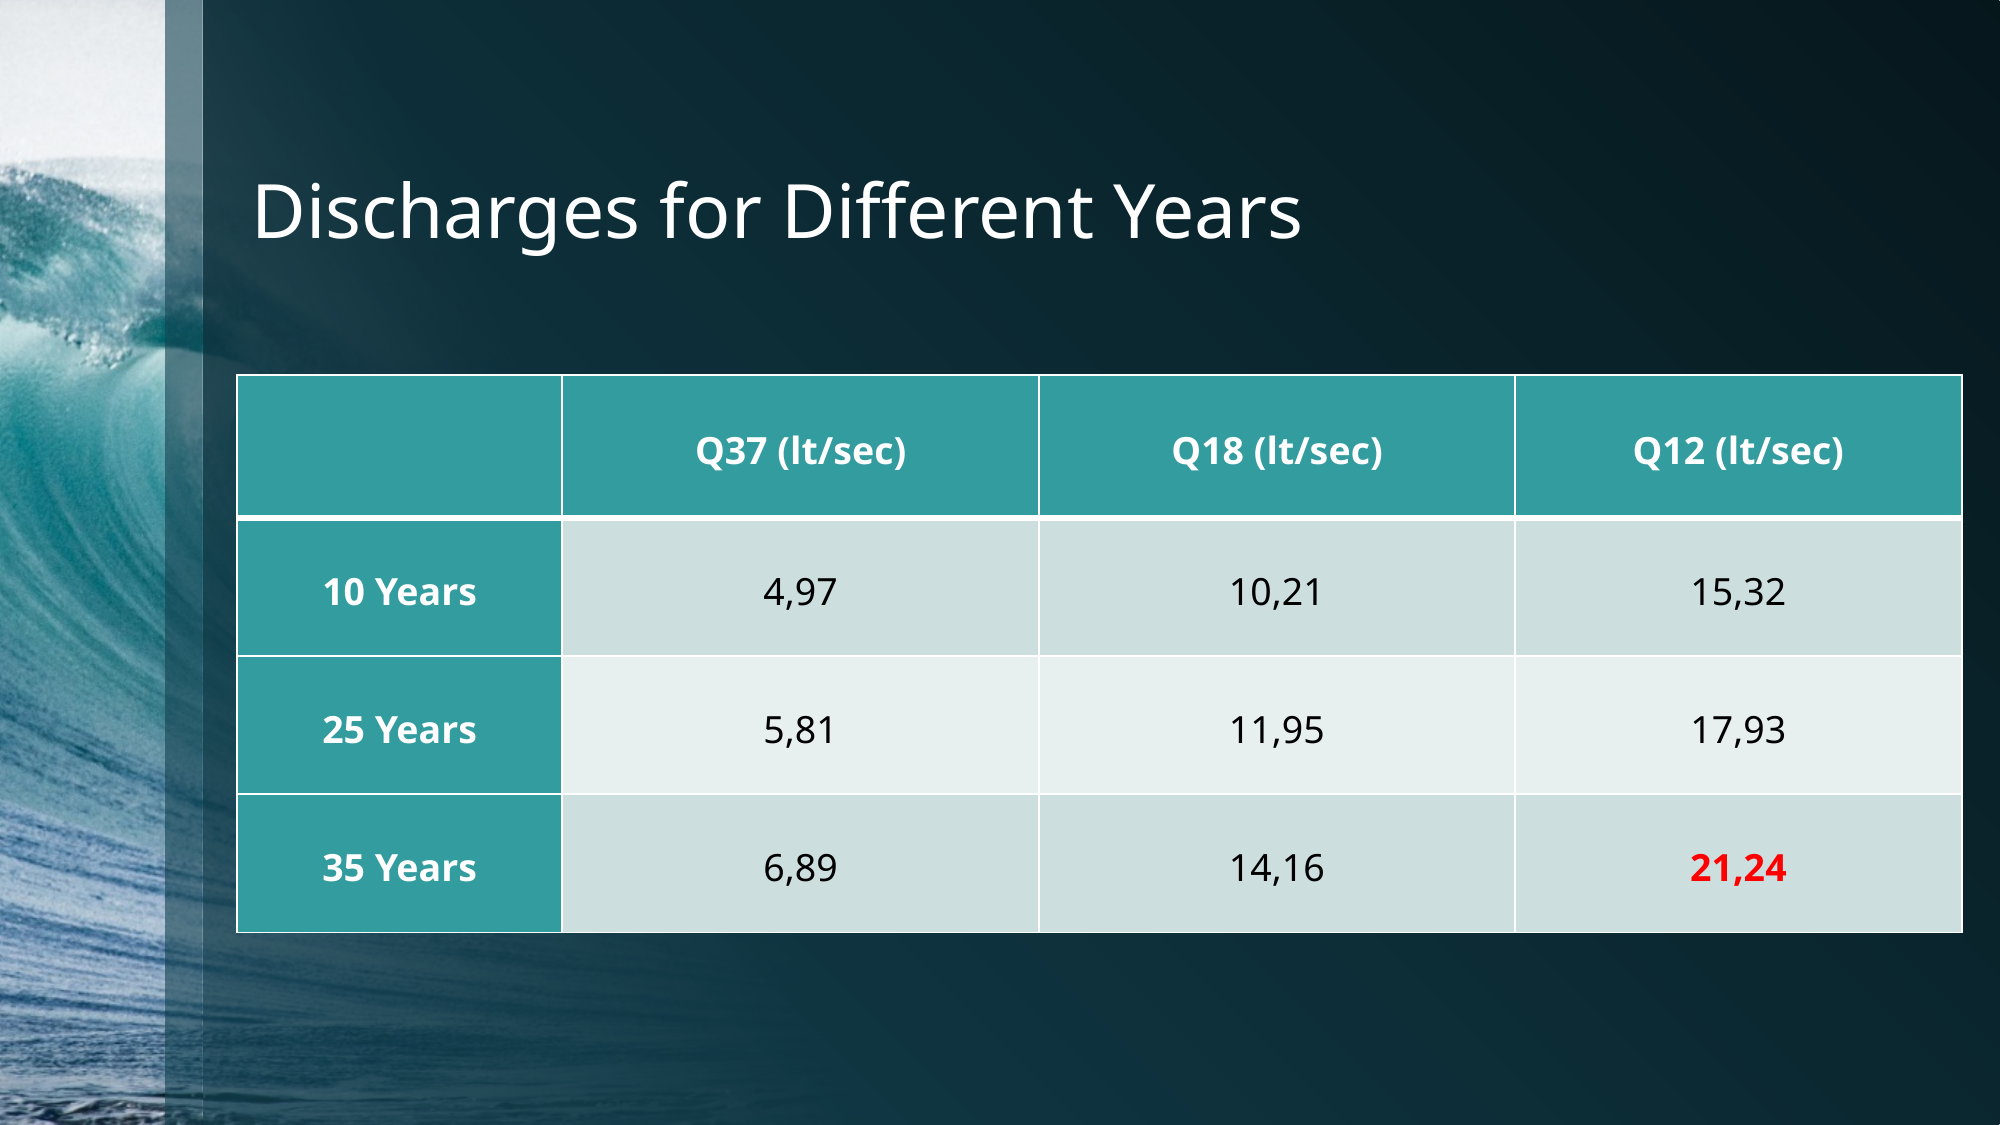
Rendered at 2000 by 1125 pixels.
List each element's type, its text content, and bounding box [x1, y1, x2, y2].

table_header [238, 376, 561, 515]
table_cell 5,81 [563, 657, 1038, 793]
table_cell 17,93 [1516, 657, 1961, 793]
table_cell 10 Years [238, 521, 561, 655]
table_cell 14,16 [1040, 795, 1514, 932]
table_cell 10,21 [1040, 521, 1514, 655]
table_cell 6,89 [563, 795, 1038, 932]
table_cell 25 Years [238, 657, 561, 793]
title Discharges for Different Years [236, 62, 1737, 263]
table_cell 15,32 [1516, 521, 1961, 655]
table_cell 4,97 [563, 521, 1038, 655]
table_cell 35 Years [238, 795, 561, 932]
table_header Q37 (lt/sec) [563, 376, 1038, 515]
picture [0, 0, 2000, 1125]
table_cell 21,24 [1516, 795, 1961, 932]
table_header Q12 (lt/sec) [1516, 376, 1961, 515]
table_cell 11,95 [1040, 657, 1514, 793]
table_header Q18 (lt/sec) [1040, 376, 1514, 515]
